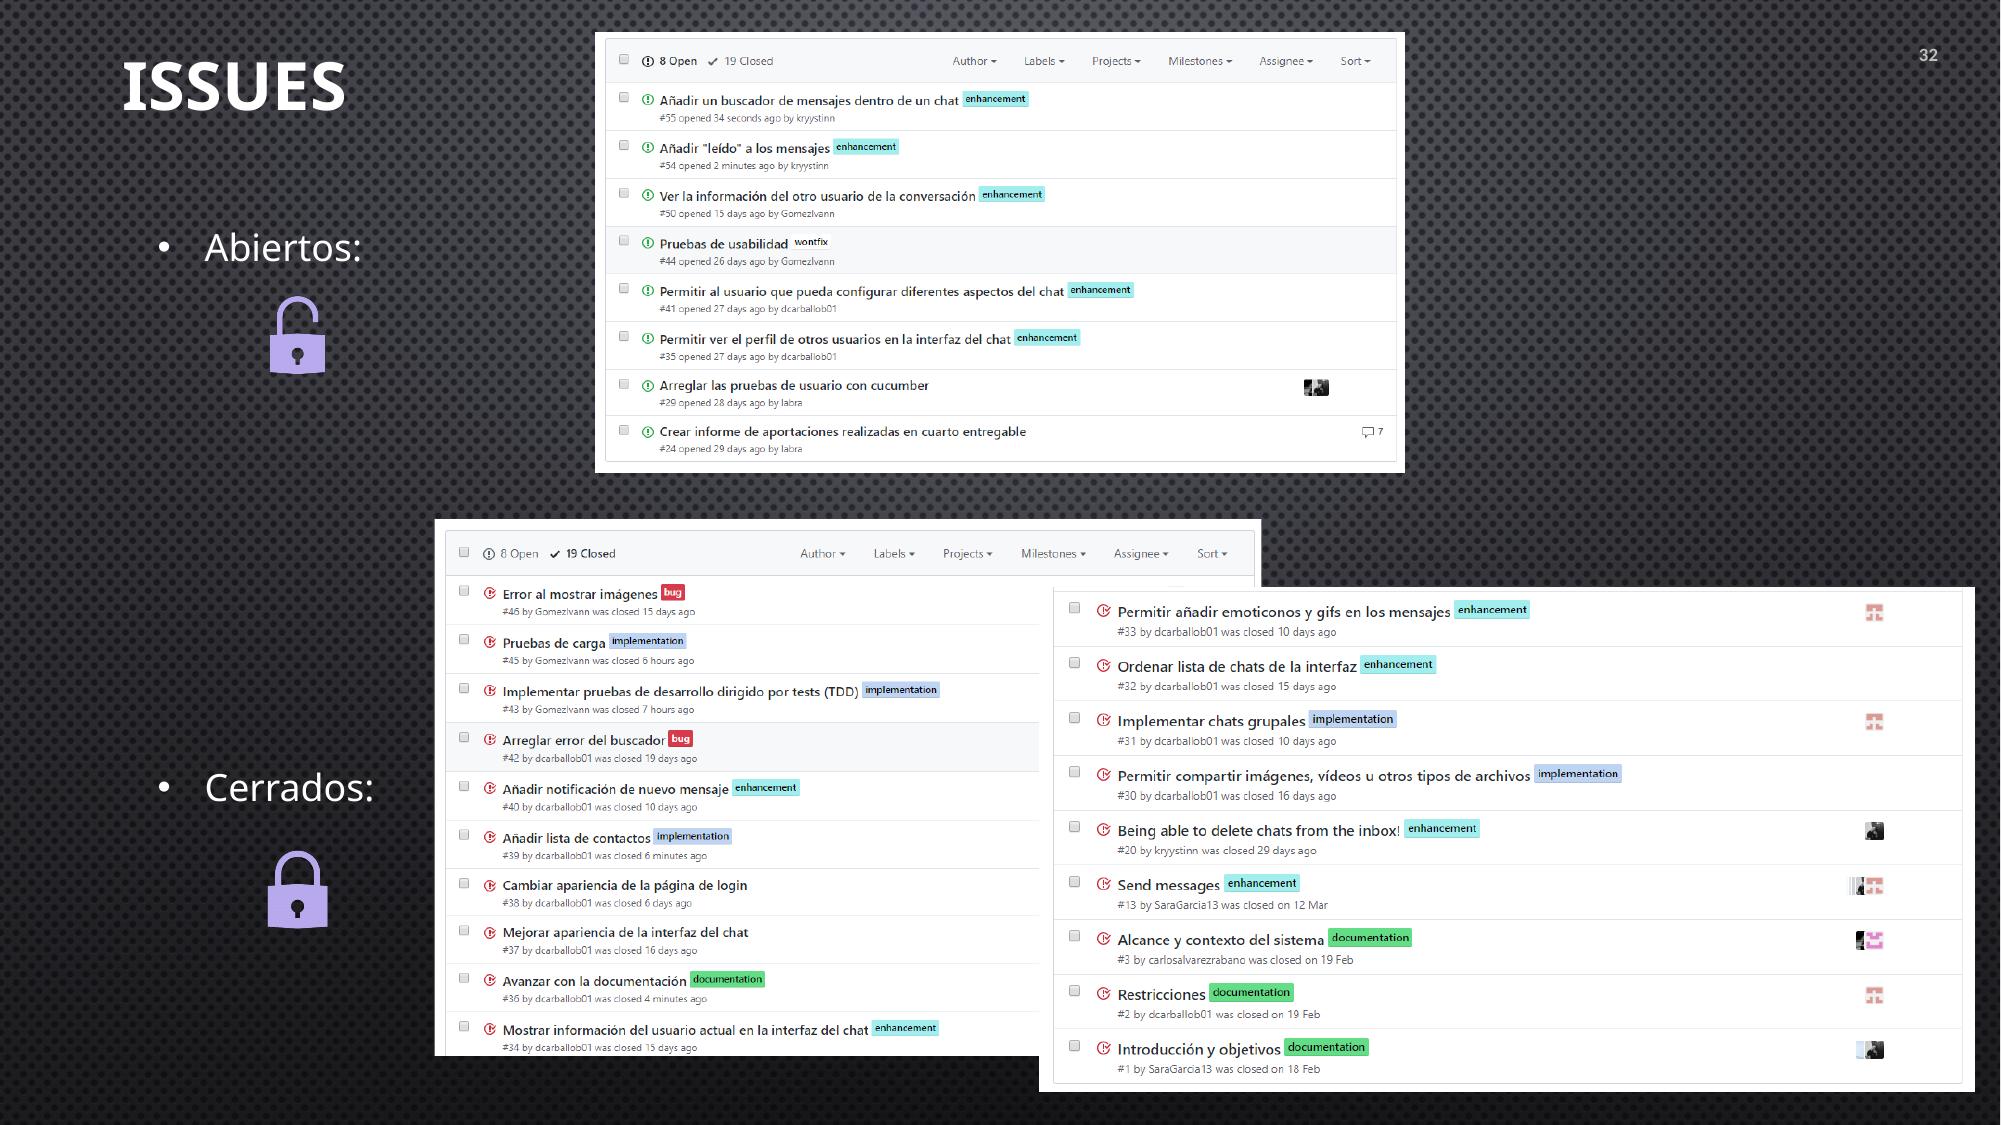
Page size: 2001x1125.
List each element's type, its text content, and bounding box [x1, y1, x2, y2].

picture [246, 838, 349, 941]
picture [595, 32, 1405, 474]
slide_number 32 [1862, 24, 1953, 85]
text_box Issues [107, 17, 625, 151]
picture [250, 288, 345, 383]
picture [434, 519, 1975, 1093]
text_box Abiertos: Cerrados: [142, 216, 390, 817]
